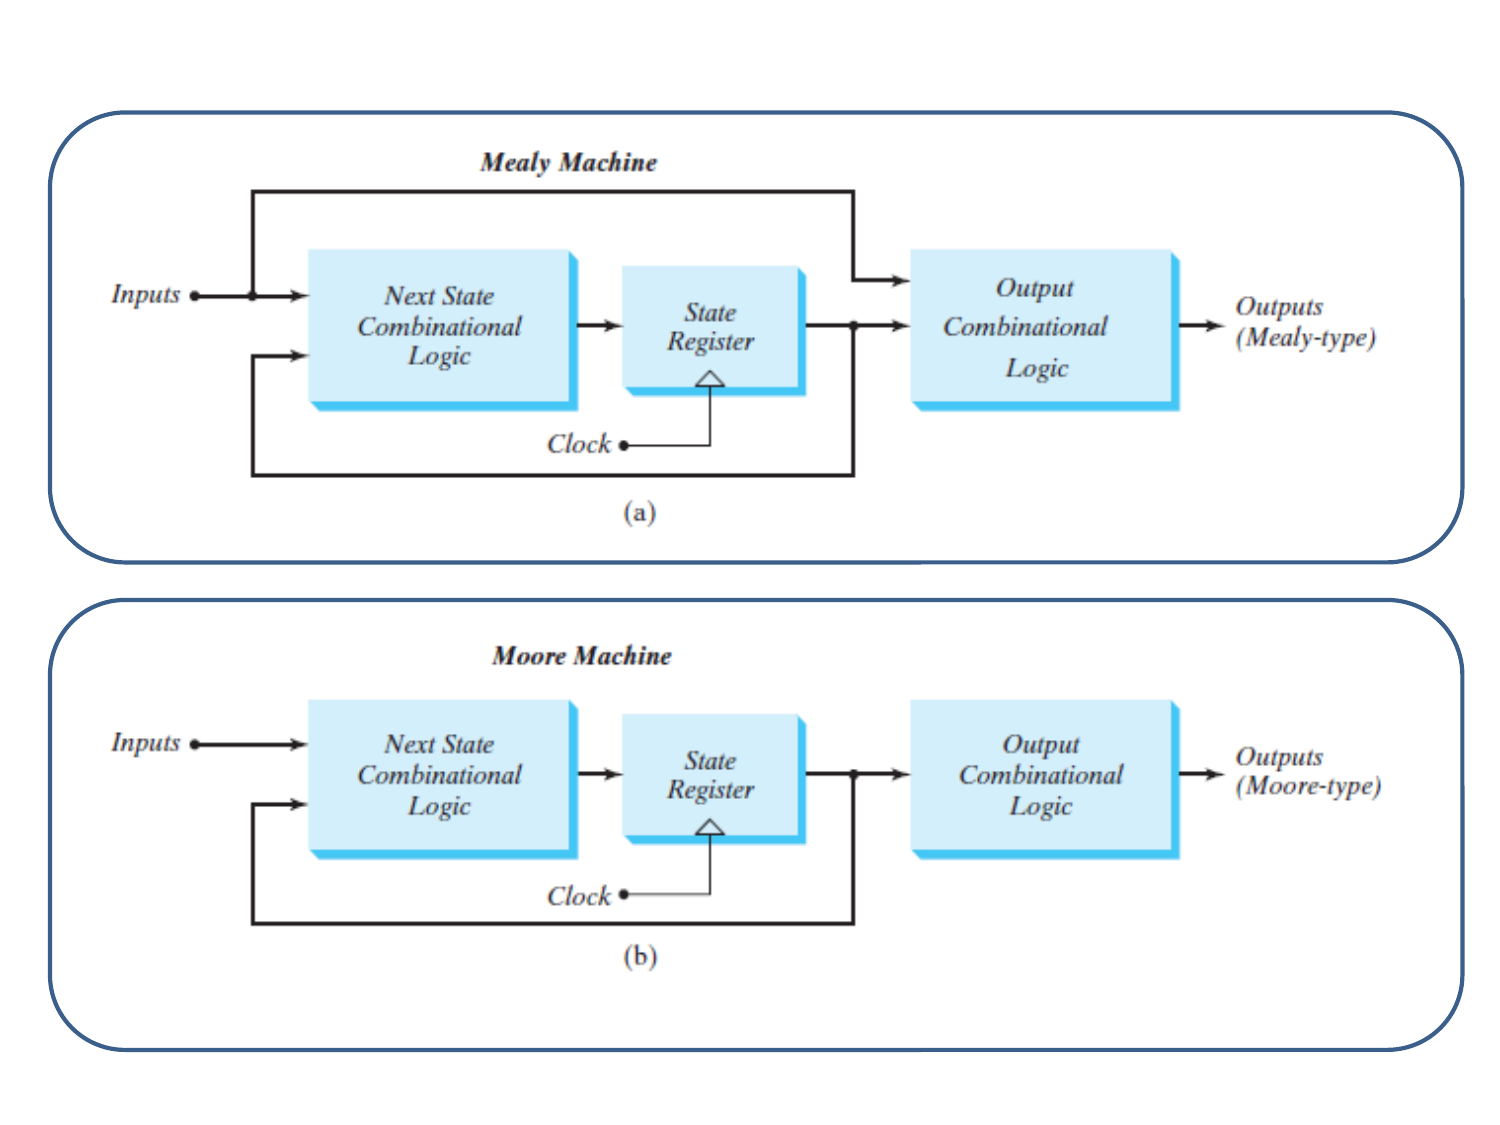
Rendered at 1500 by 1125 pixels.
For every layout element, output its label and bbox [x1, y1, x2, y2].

picture [49, 112, 1451, 988]
text_box [50, 636, 1465, 1053]
text_box [1454, 148, 1465, 527]
